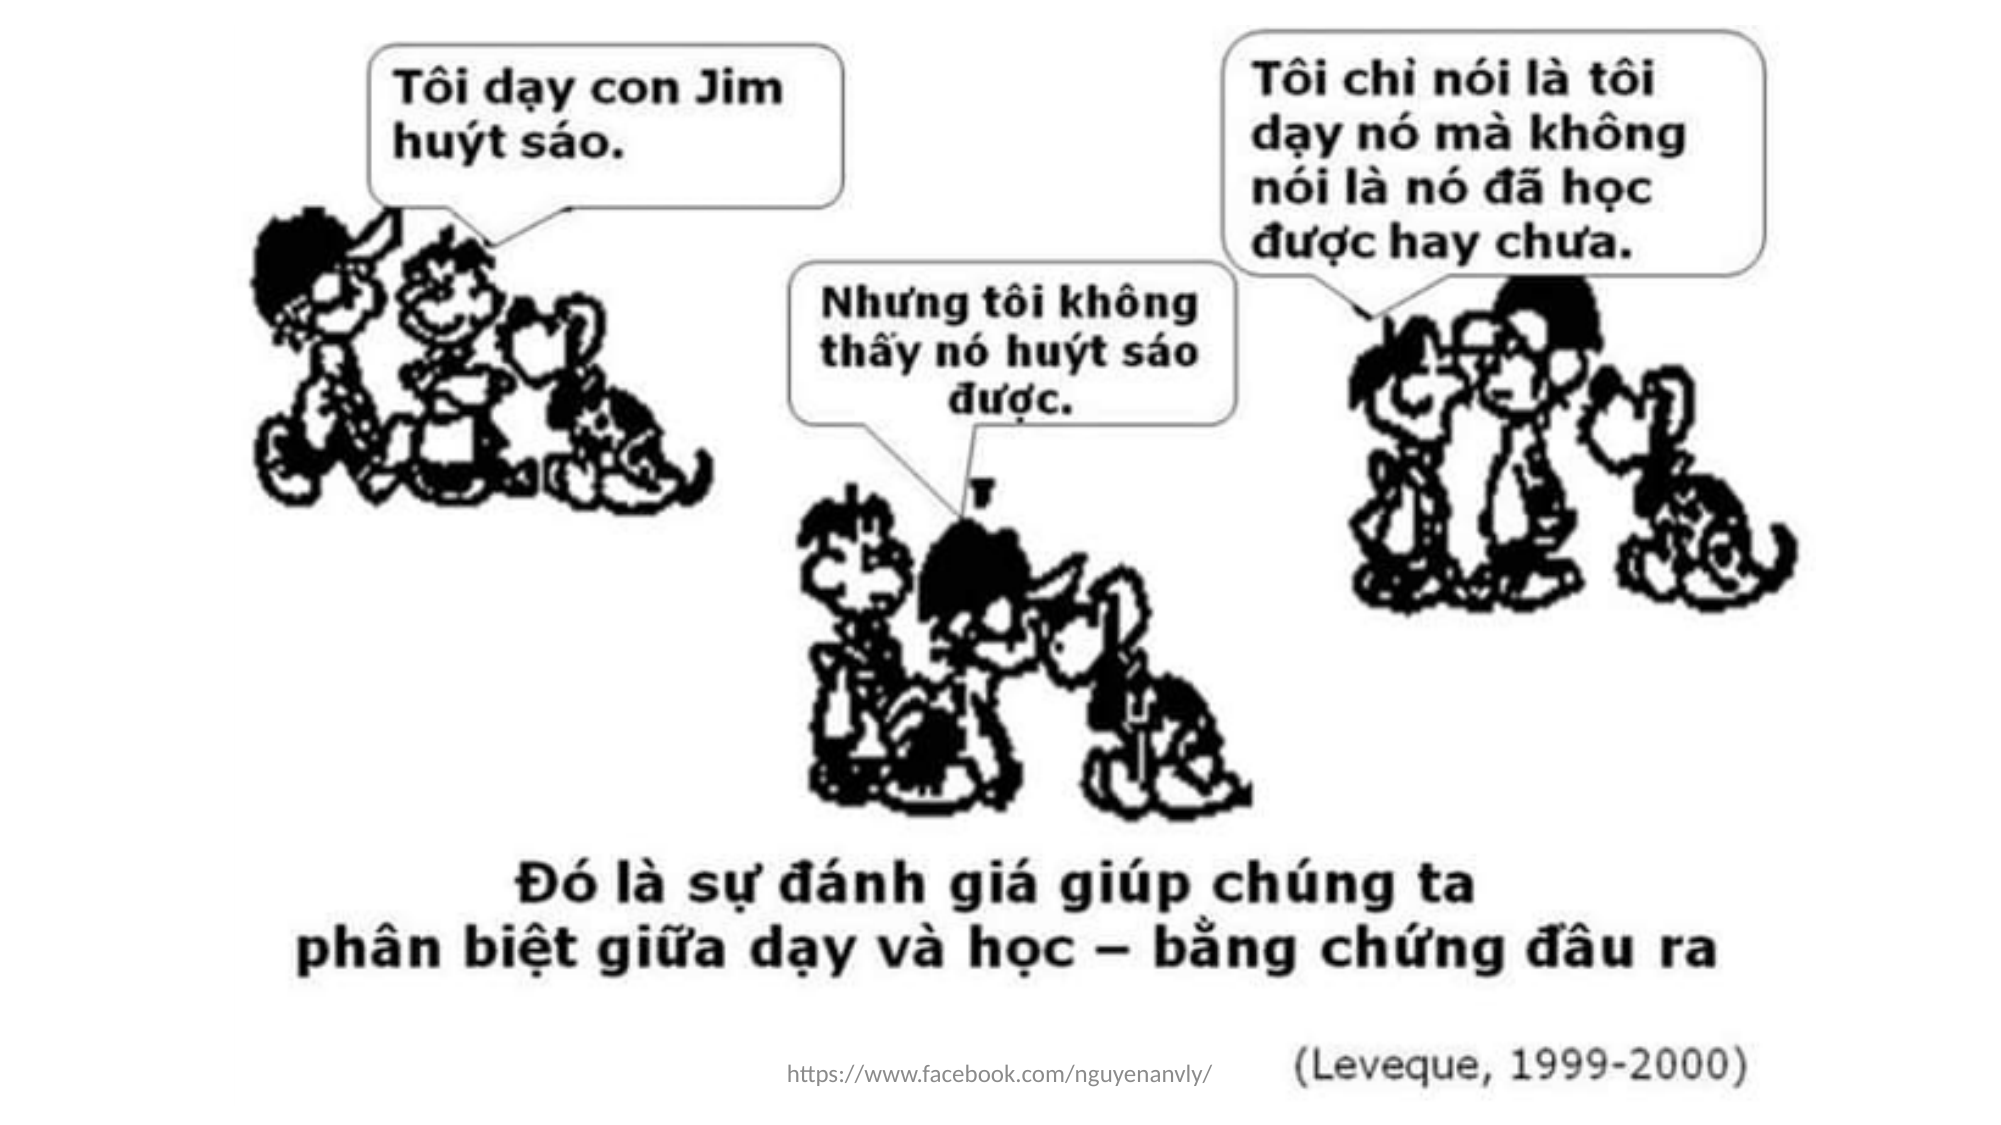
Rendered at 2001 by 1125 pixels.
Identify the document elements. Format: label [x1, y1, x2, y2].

picture [233, 25, 1816, 1106]
